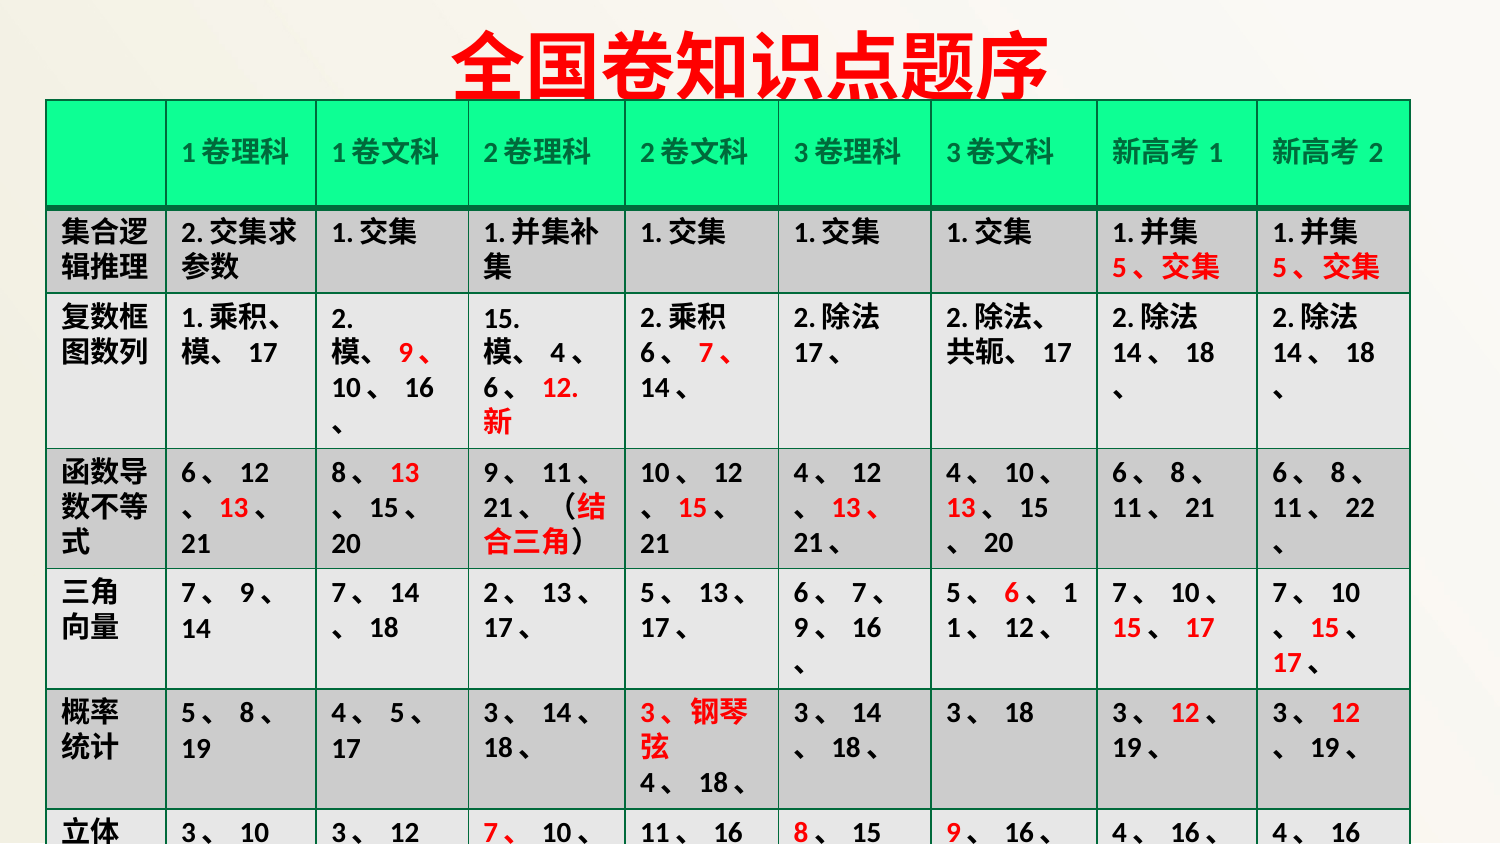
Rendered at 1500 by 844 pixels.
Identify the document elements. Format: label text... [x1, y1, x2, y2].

table_cell 1.并集补集 [469, 211, 624, 292]
table_cell 2、13、17、 [469, 569, 624, 688]
table_cell 概率 统计 [47, 690, 165, 808]
table_cell 2.除法 17、 [779, 294, 930, 448]
table_cell 7、9、14 [167, 569, 315, 688]
table_cell 3、18 [932, 690, 1096, 808]
table_cell 4、16、20 [1098, 810, 1256, 844]
table_cell 4、12、13、21、 [779, 449, 930, 568]
table_cell 2.除法14、18、 [1258, 294, 1409, 448]
table_cell 7、10、16、20 [469, 810, 624, 844]
table_cell 15.模、4、6、12.新 [469, 294, 624, 448]
table_cell 1.交集 [779, 211, 930, 292]
table_cell 复数框图数列 [47, 294, 165, 448]
table_cell 5、6、11、12、 [932, 569, 1096, 688]
table_cell 函数导数不等式 [47, 449, 165, 568]
table_cell 4、5、17 [317, 690, 468, 808]
table_cell 集合逻辑推理 [47, 211, 165, 292]
table_cell 7、10、15、17、 [1258, 569, 1409, 688]
table_cell 6、8、11、21 [1098, 449, 1256, 568]
table_cell 1.交集 [626, 211, 778, 292]
table_cell 1.交集 [317, 211, 468, 292]
table_cell 3、钢琴弦4、18、 [626, 690, 778, 808]
picture [0, 0, 1500, 843]
table_header 3卷理科 [779, 101, 930, 205]
table_cell 1.乘积、模、17 [167, 294, 315, 448]
table_cell 2.乘积6、7、14、 [626, 294, 778, 448]
table_header 2卷文科 [626, 101, 778, 205]
table_cell 2.交集求参数 [167, 211, 315, 292]
table_cell 5、13、17、 [626, 569, 778, 688]
table_header 1卷文科 [317, 101, 468, 205]
table_cell 3、14、18、 [779, 690, 930, 808]
table_cell 3、12、19、 [1258, 690, 1409, 808]
table_cell 5、8、19 [167, 690, 315, 808]
table_cell 8、13、15、20 [317, 449, 468, 568]
table_cell 4、10、13、15、20 [932, 449, 1096, 568]
table_header 新高考1 [1098, 101, 1256, 205]
table_cell 2.除法 14、18、 [1098, 294, 1256, 448]
table_header 新高考2 [1258, 101, 1409, 205]
table_cell 4、16、20、 [1258, 810, 1409, 844]
table_cell 1.并集 5、交集 [1258, 211, 1409, 292]
table_cell 3、12、19、 [1098, 690, 1256, 808]
table_cell 7、10、15、17 [1098, 569, 1256, 688]
table_cell 2.除法、共轭、17 [932, 294, 1096, 448]
title 全国卷知识点题序 [75, 11, 1425, 153]
table_cell 11、16、20 [626, 810, 778, 844]
table_cell 6、7、9、16、 [779, 569, 930, 688]
table_cell 1.并集 5、交集 [1098, 211, 1256, 292]
table_cell 1.交集 [932, 211, 1096, 292]
table_cell 三角 向量 [47, 569, 165, 688]
table_cell 3、10、16、18 [167, 810, 315, 844]
table_cell 6、12、13、21 [167, 449, 315, 568]
table_cell 3、12、19 [317, 810, 468, 844]
table_cell 3、14、18、 [469, 690, 624, 808]
table_cell 8、15、19、 [779, 810, 930, 844]
table_header [47, 101, 165, 205]
table_cell 9、11、21、（结合三角） [469, 449, 624, 568]
table_header 3卷文科 [932, 101, 1096, 205]
table_cell 9、16、19 [932, 810, 1096, 844]
table_cell 7、14、18 [317, 569, 468, 688]
table_cell 6、8、11、22、 [1258, 449, 1409, 568]
table_header 1卷理科 [167, 101, 315, 205]
table_cell 10、12、15、21 [626, 449, 778, 568]
table_header 2卷理科 [469, 101, 624, 205]
table_cell 2.模、9、10、16、 [317, 294, 468, 448]
table_cell 立体 几何 [47, 810, 165, 844]
